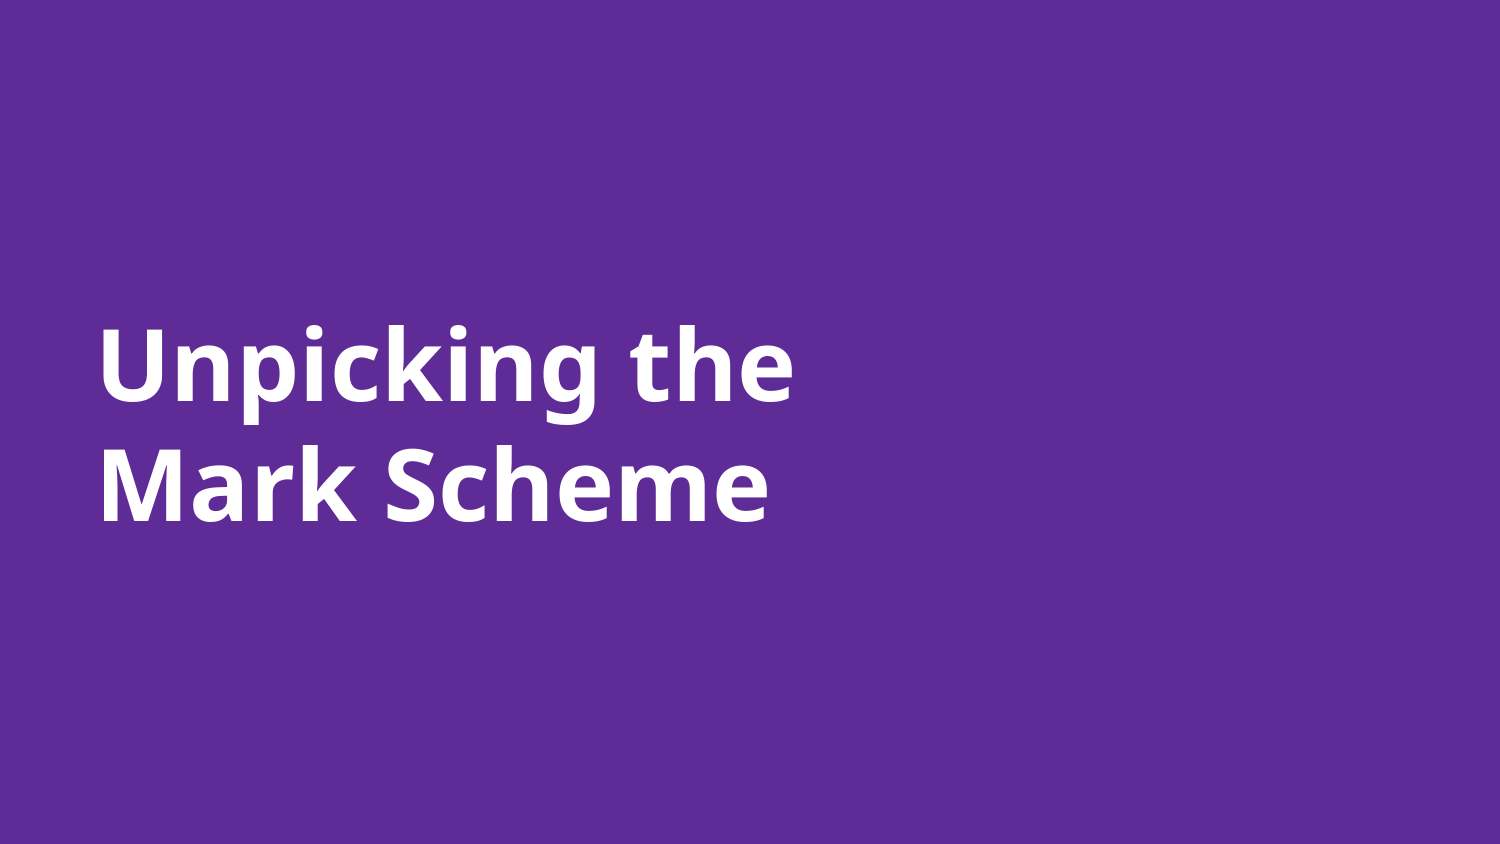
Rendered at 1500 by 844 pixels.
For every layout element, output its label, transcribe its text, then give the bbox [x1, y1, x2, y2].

title Unpicking the Mark Scheme [80, 86, 1000, 758]
